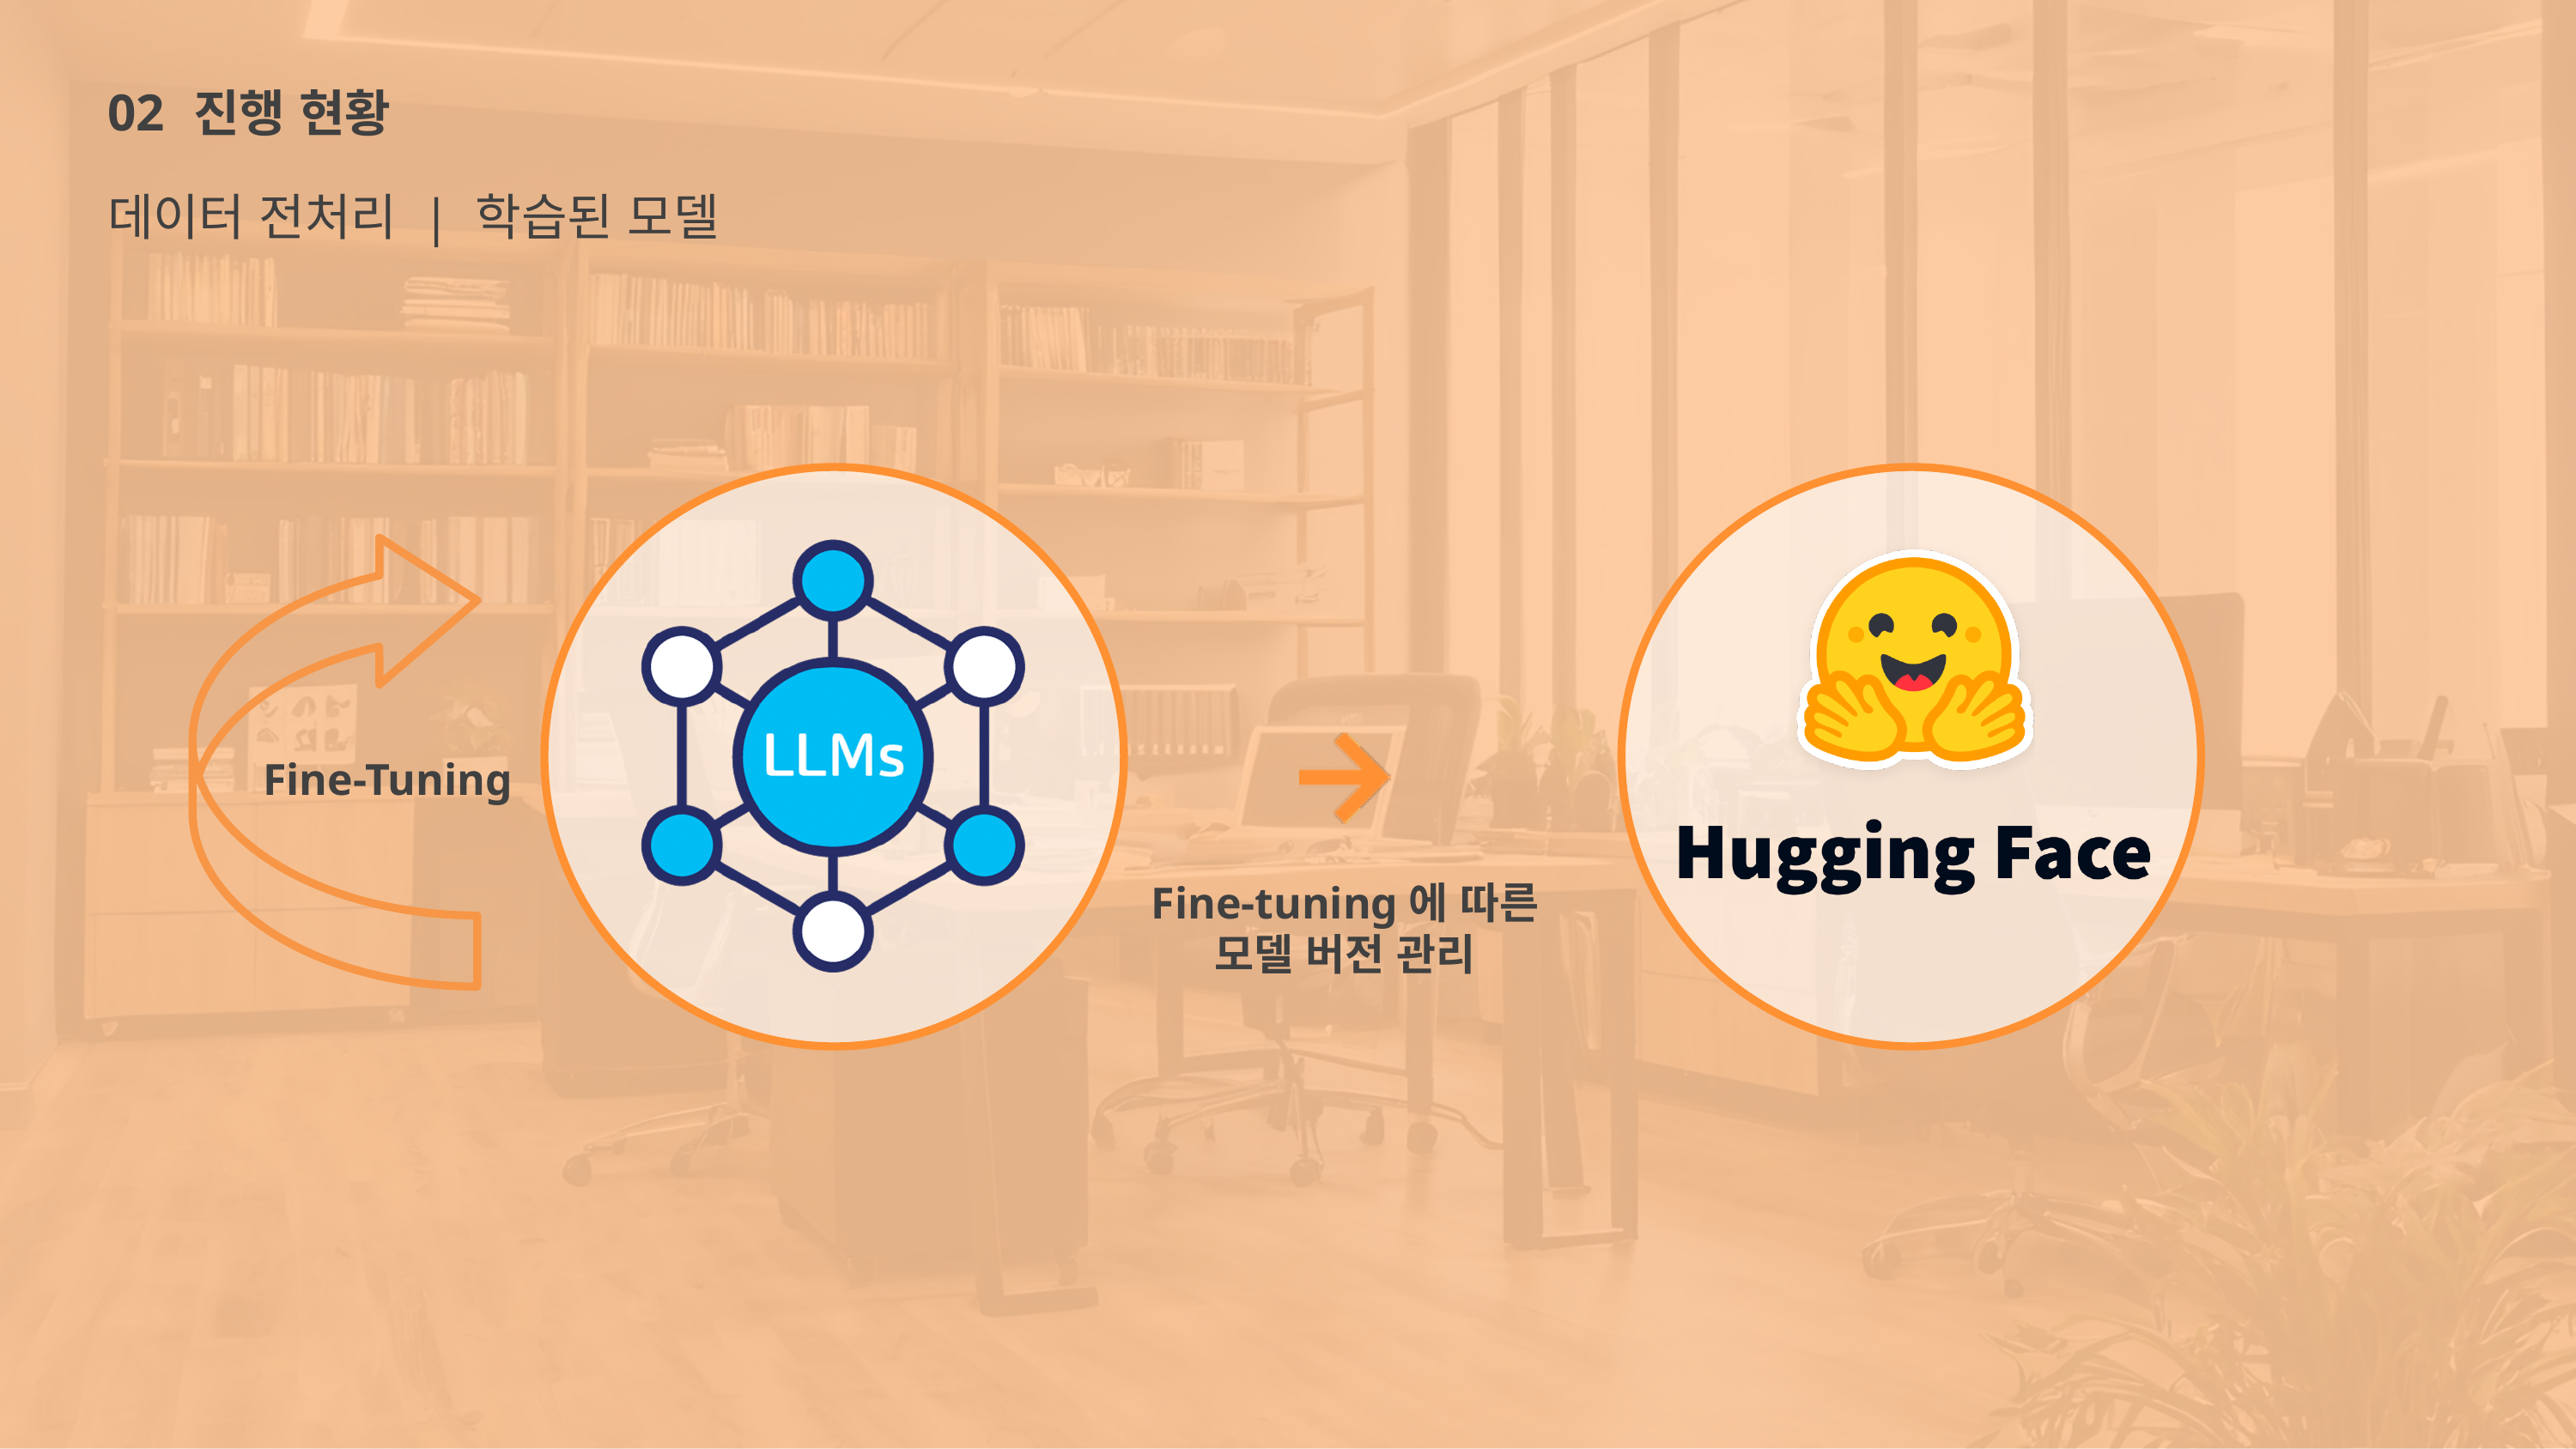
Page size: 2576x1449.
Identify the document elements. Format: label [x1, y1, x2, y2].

text_box [498, 421, 1170, 1093]
picture [0, 0, 2576, 1449]
text_box [1621, 466, 2202, 1047]
